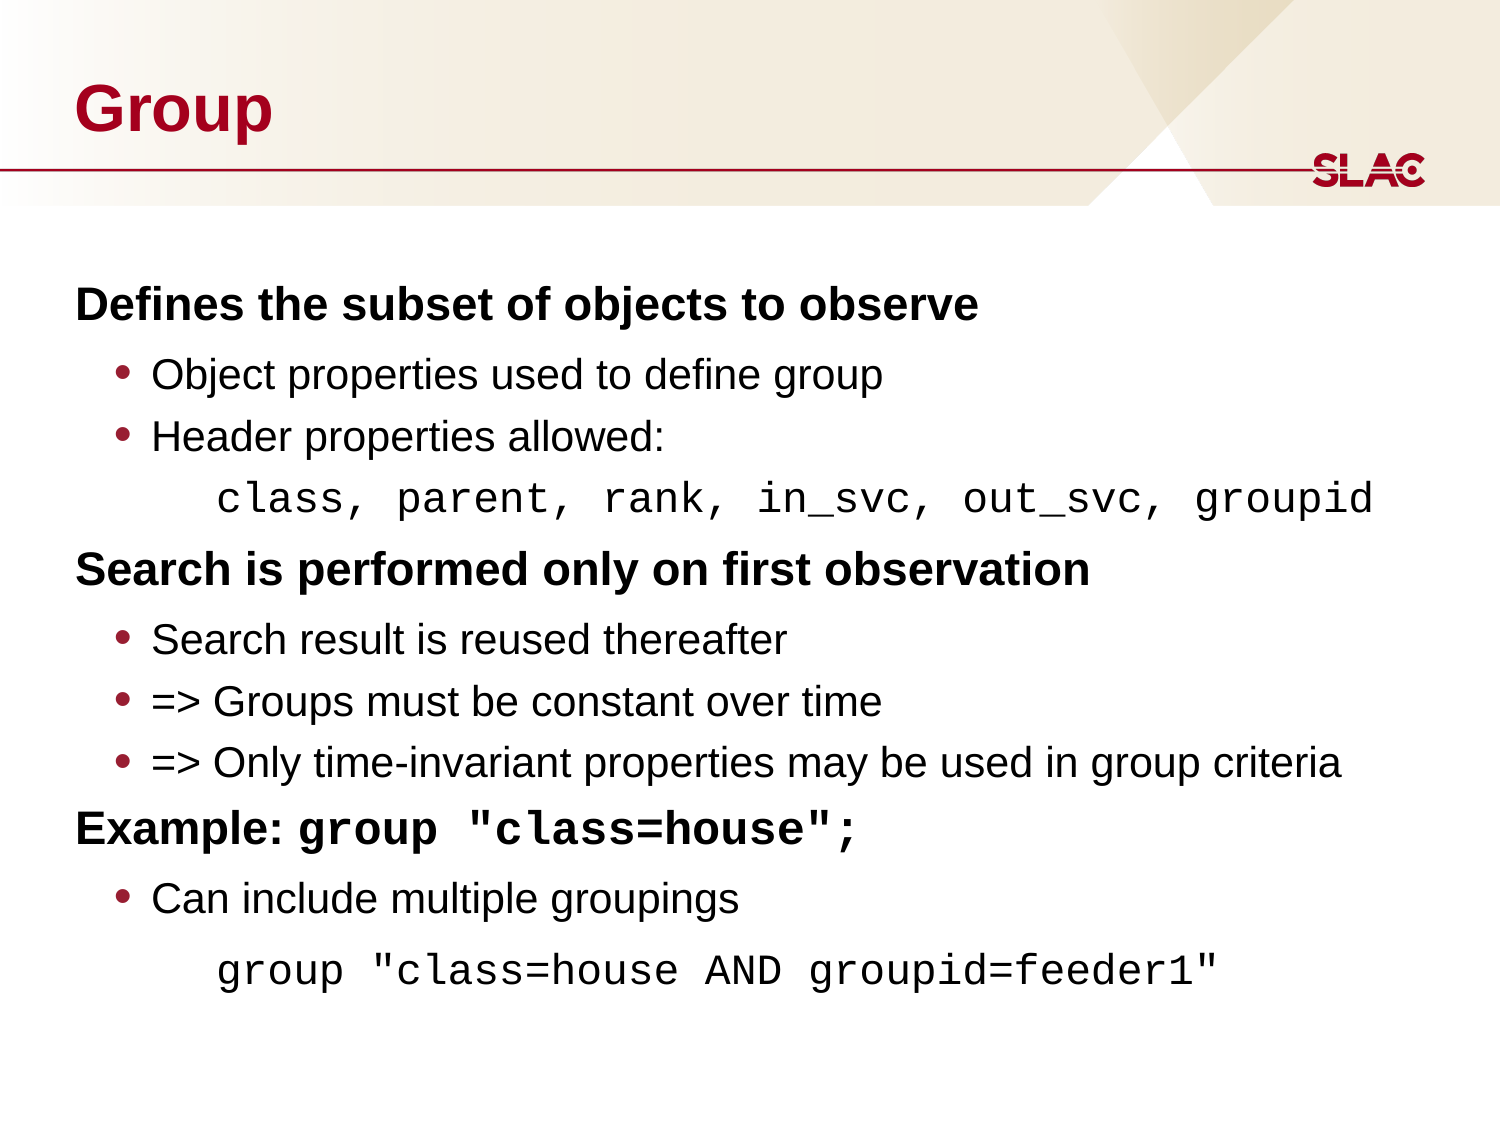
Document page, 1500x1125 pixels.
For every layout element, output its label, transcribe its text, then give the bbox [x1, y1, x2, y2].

title Group [74, 21, 1404, 145]
list Defines the subset of objects to observe Object properties used to define group Header properties allowed: class, parent, rank, in_svc, out_svc, groupid Search is performed only on first observation Search result is reused thereafter => Groups must be constant over time => Only time-invariant properties may be used in group criteria Example: group "class=house"; Can include multiple groupings group "class=house AND groupid=feeder1" [75, 262, 1425, 1005]
picture [0, 0, 1500, 206]
